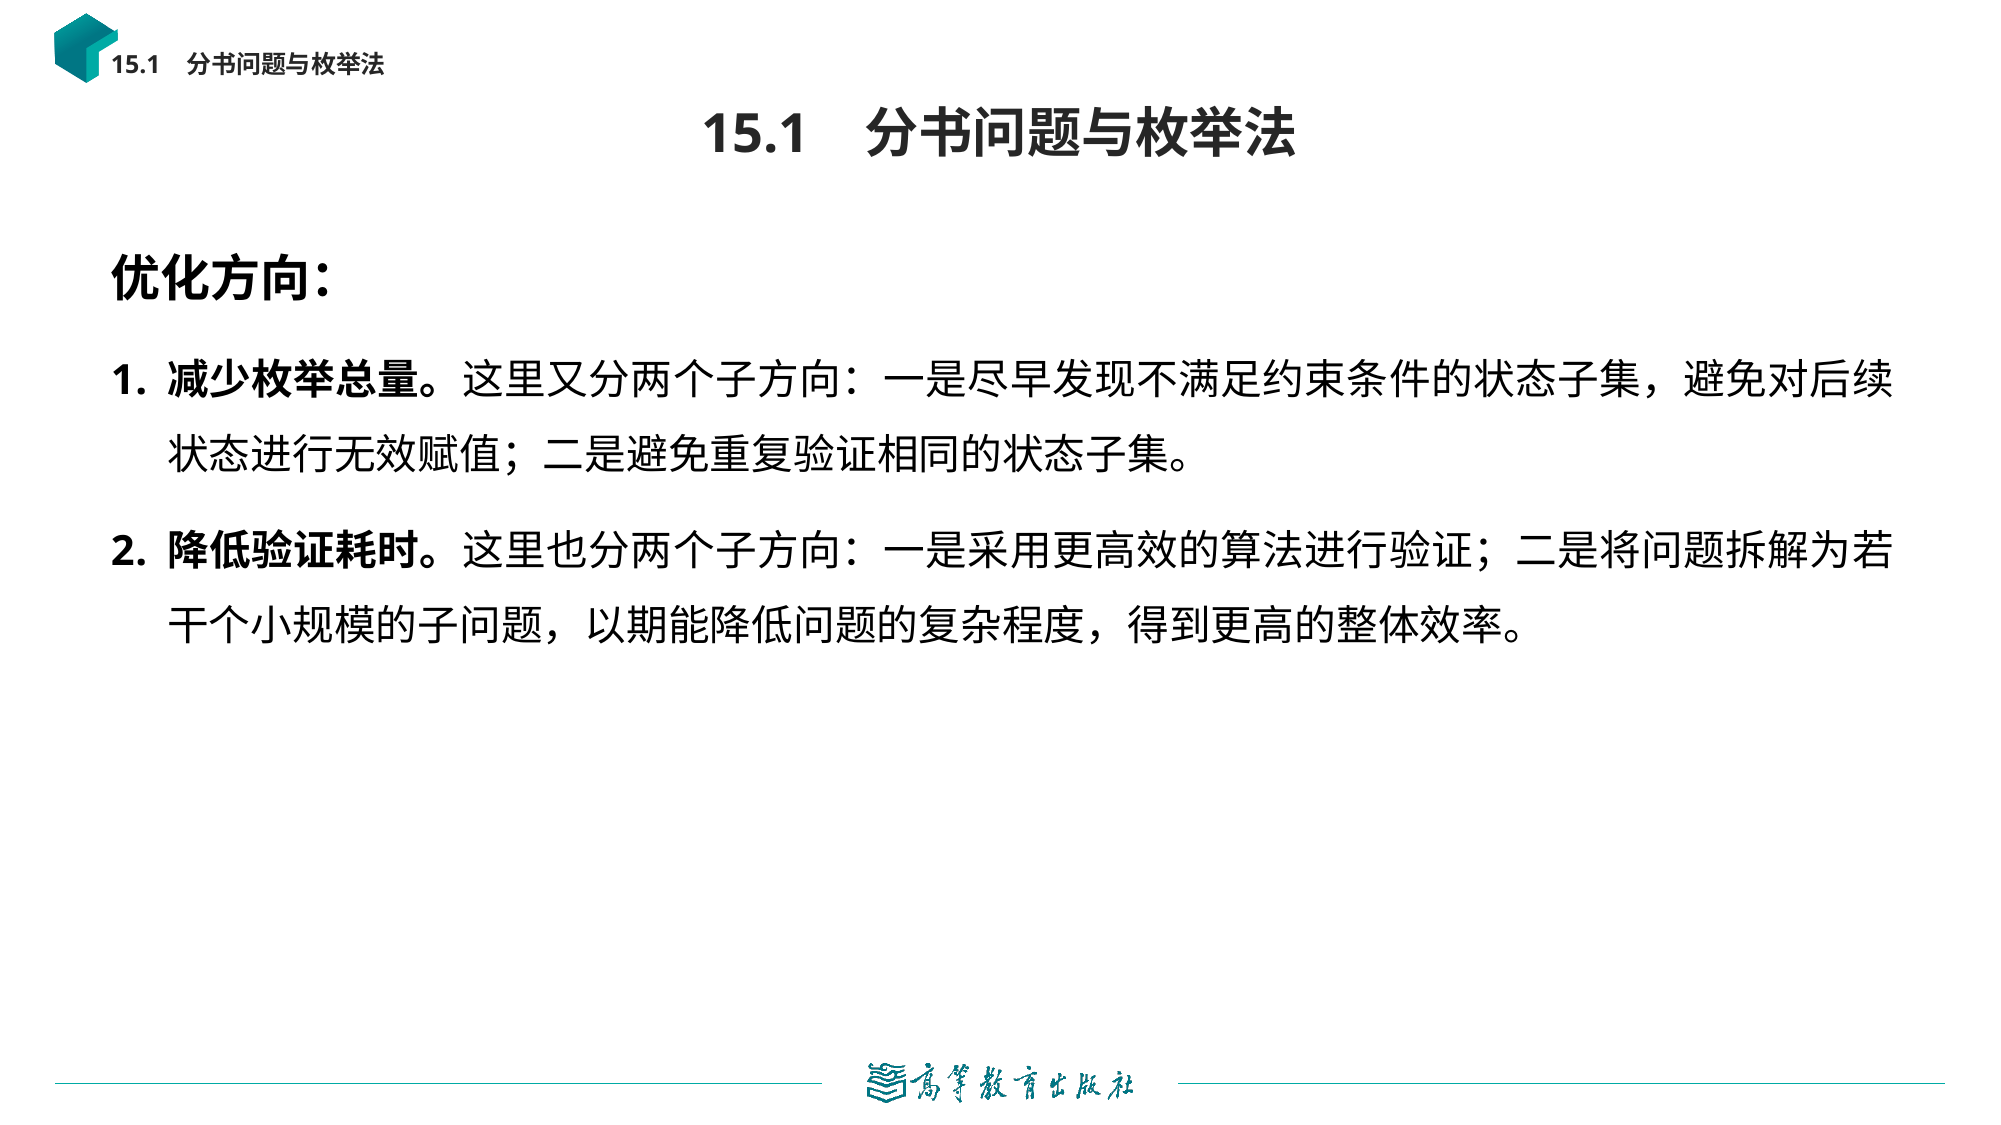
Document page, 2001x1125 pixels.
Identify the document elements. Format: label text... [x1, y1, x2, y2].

picture [867, 1063, 1133, 1103]
list 优化方向： 减少枚举总量。这里又分两个子方向：一是尽早发现不满足约束条件的状态子集，避免对后续状态进行无效赋值；二是避免重复验证相同的状态子集。 降低验证耗时。这里也分两个子方向：一是采用更高效的算法进行验证；二是将问题拆解为若干个小规模的子问题，以期能降低问题的复杂程度，得到更高的整体效率。 [95, 209, 1910, 1039]
title 15.1 分书问题与枚举法 [137, 92, 1863, 178]
subtitle 15.1 分书问题与枚举法 [95, 44, 894, 99]
